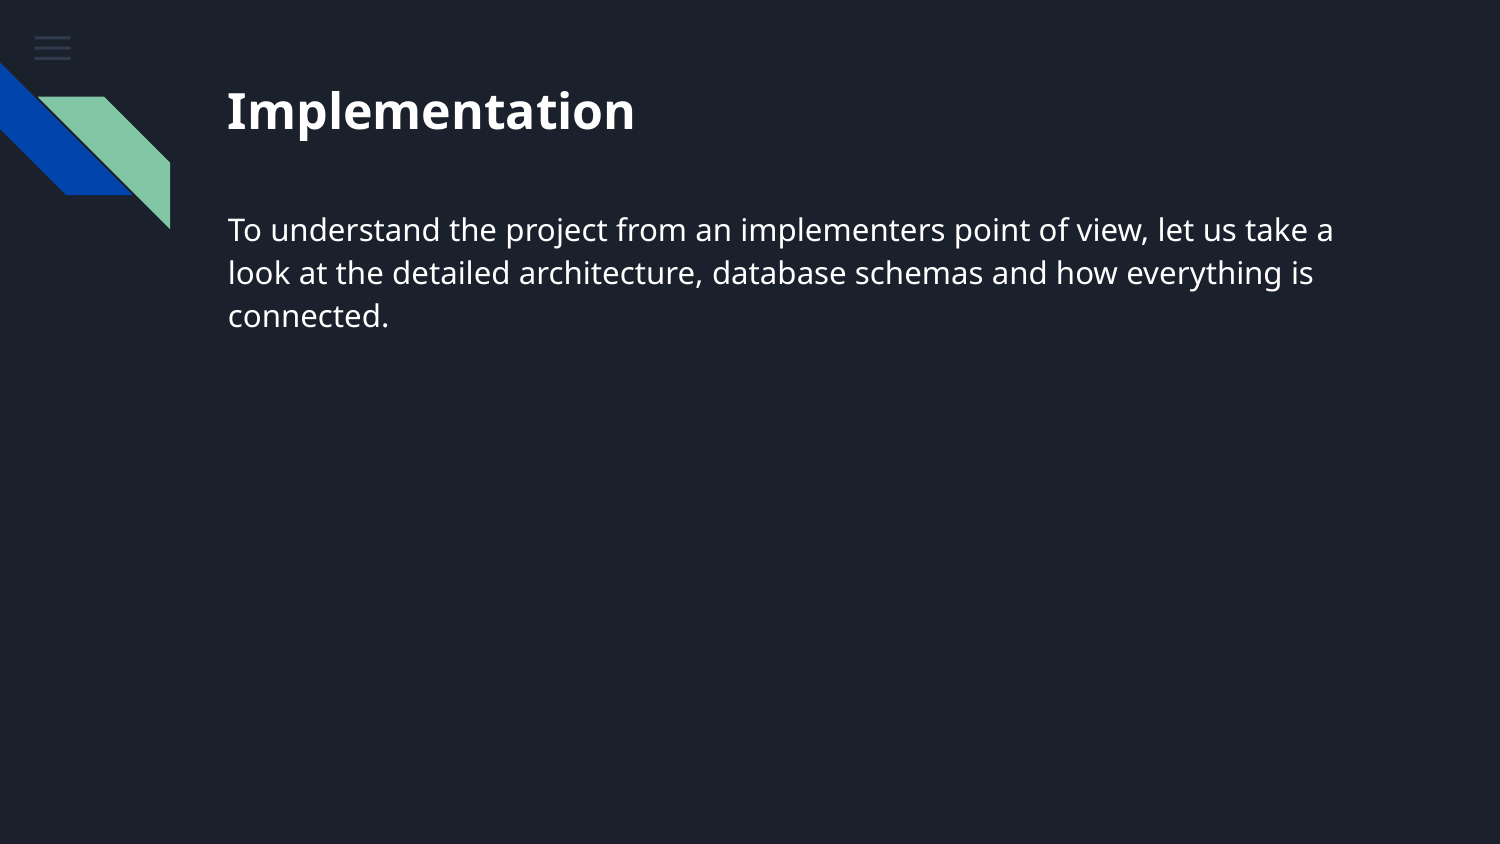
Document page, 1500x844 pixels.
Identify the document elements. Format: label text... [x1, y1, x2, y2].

list To understand the project from an implementers point of view, let us take a look at the detailed architecture, database schemas and how everything is connected. [212, 189, 1368, 735]
title Implementation [212, 64, 1368, 189]
